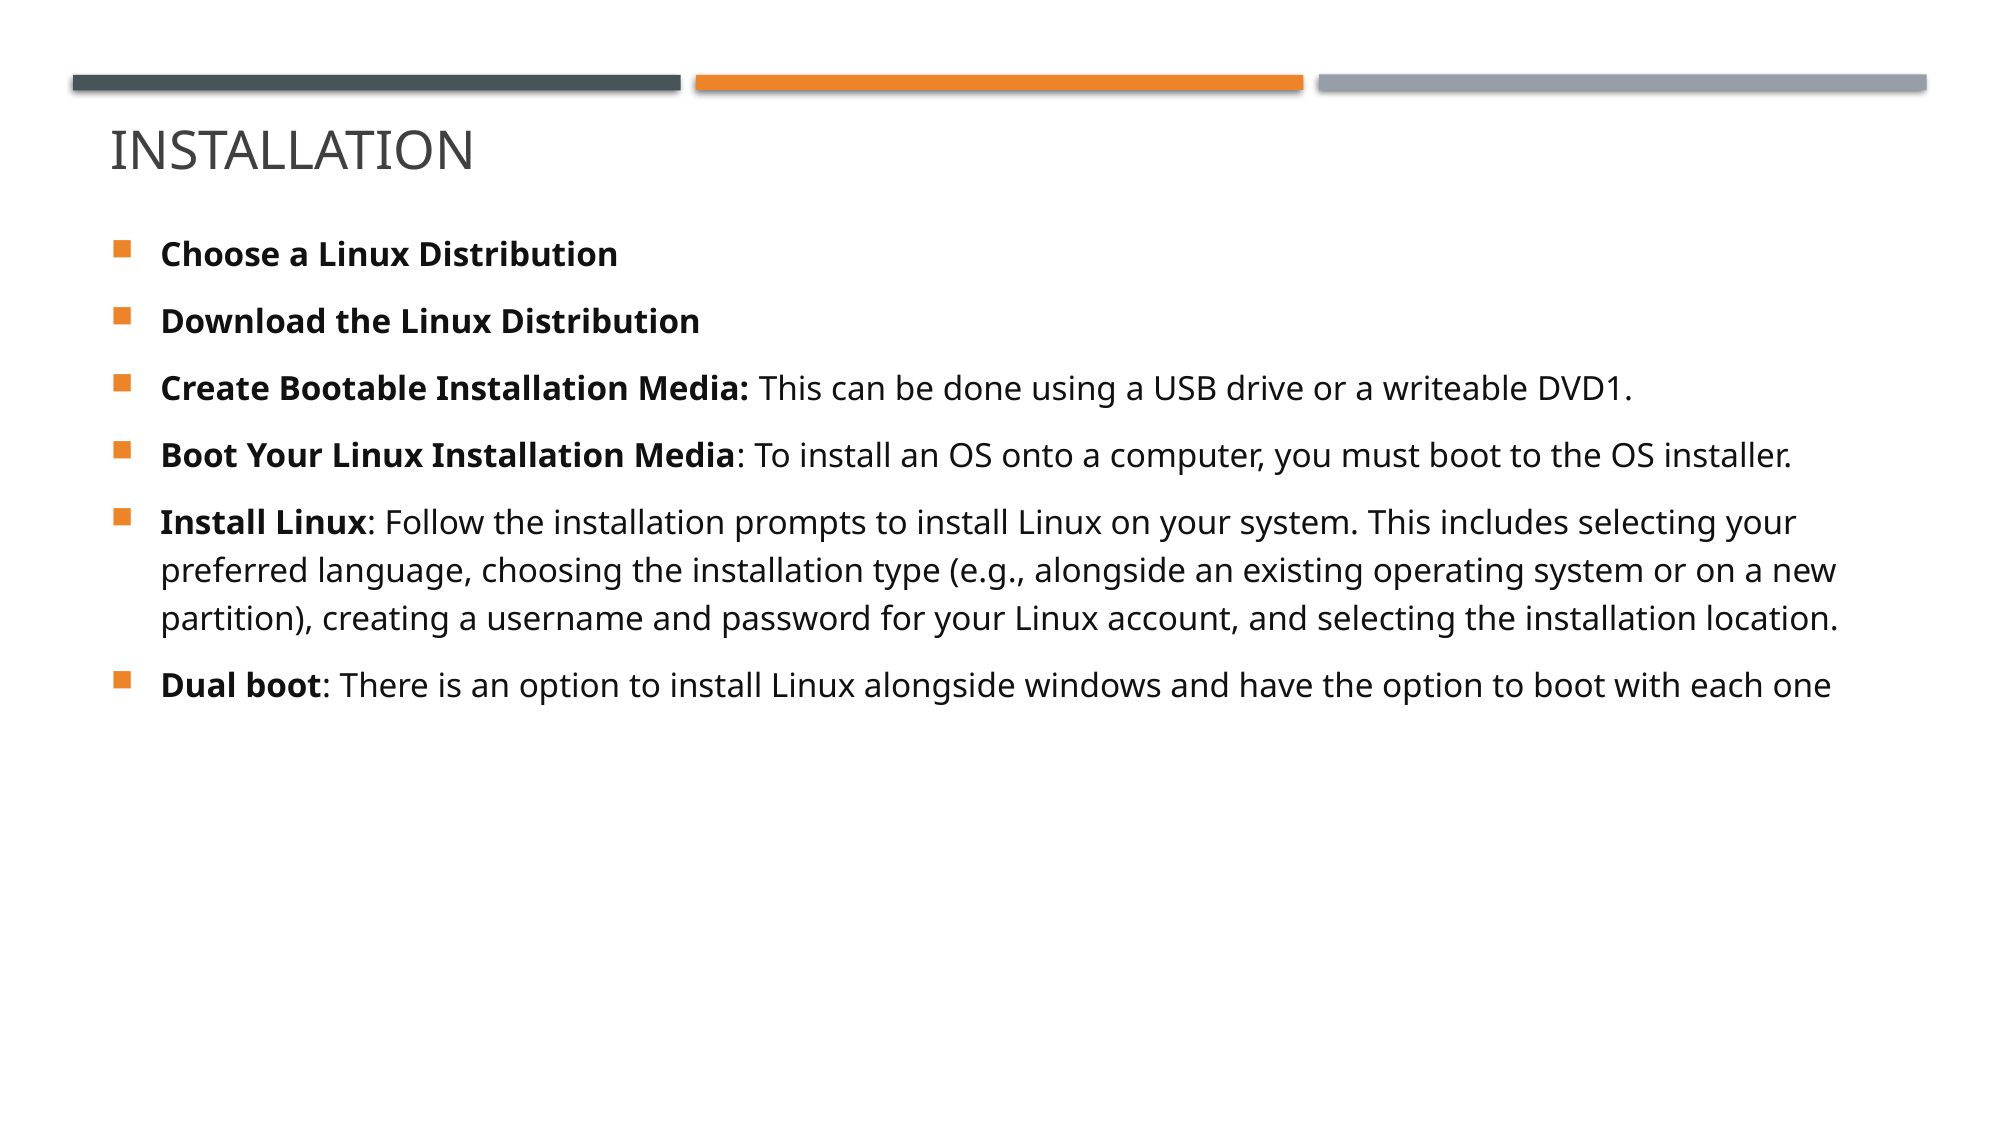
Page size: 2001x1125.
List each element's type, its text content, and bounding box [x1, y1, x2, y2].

title Installation [95, 115, 1905, 186]
list Choose a Linux Distribution Download the Linux Distribution Create Bootable Installation Media: This can be done using a USB drive or a writeable DVD1. Boot Your Linux Installation Media: To install an OS onto a computer, you must boot to the OS installer. Install Linux: Follow the installation prompts to install Linux on your system. This includes selecting your preferred language, choosing the installation type (e.g., alongside an existing operating system or on a new partition), creating a username and password for your Linux account, and selecting the installation location. Dual boot: There is an option to install Linux alongside windows and have the option to boot with each one [95, 186, 1905, 744]
